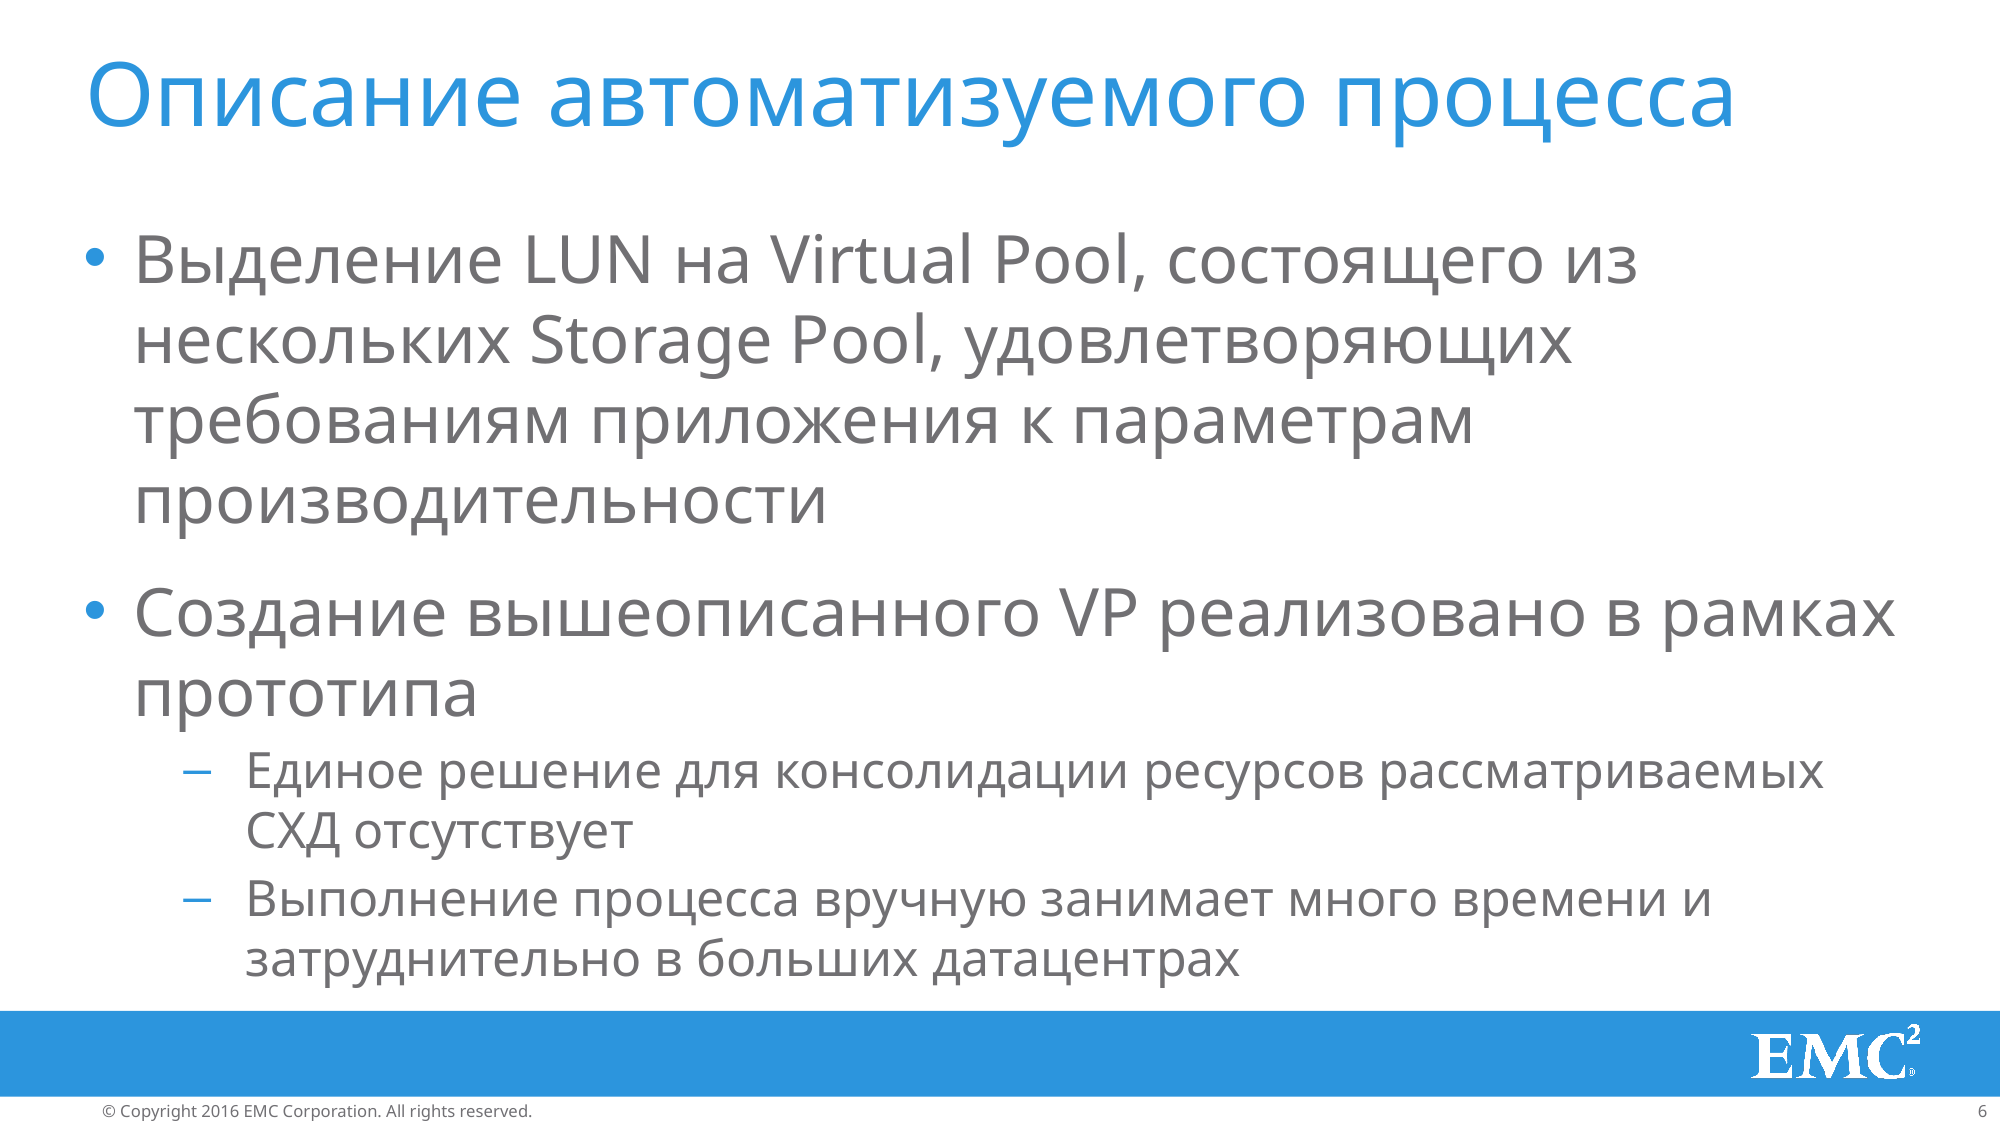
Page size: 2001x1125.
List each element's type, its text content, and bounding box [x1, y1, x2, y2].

picture [1751, 1024, 1920, 1079]
list Выделение LUN на Virtual Pool, состоящего из нескольких Storage Pool, удовлетворяющих требованиям приложения к параметрам производительности Создание вышеописанного VP реализовано в рамках прототипа Единое решение для консолидации ресурсов рассматриваемых СХД отсутствует Выполнение процесса вручную занимает много времени и затруднительно в больших датацентрах [83, 216, 1934, 967]
title Описание автоматизуемого процесса [85, 50, 1936, 150]
